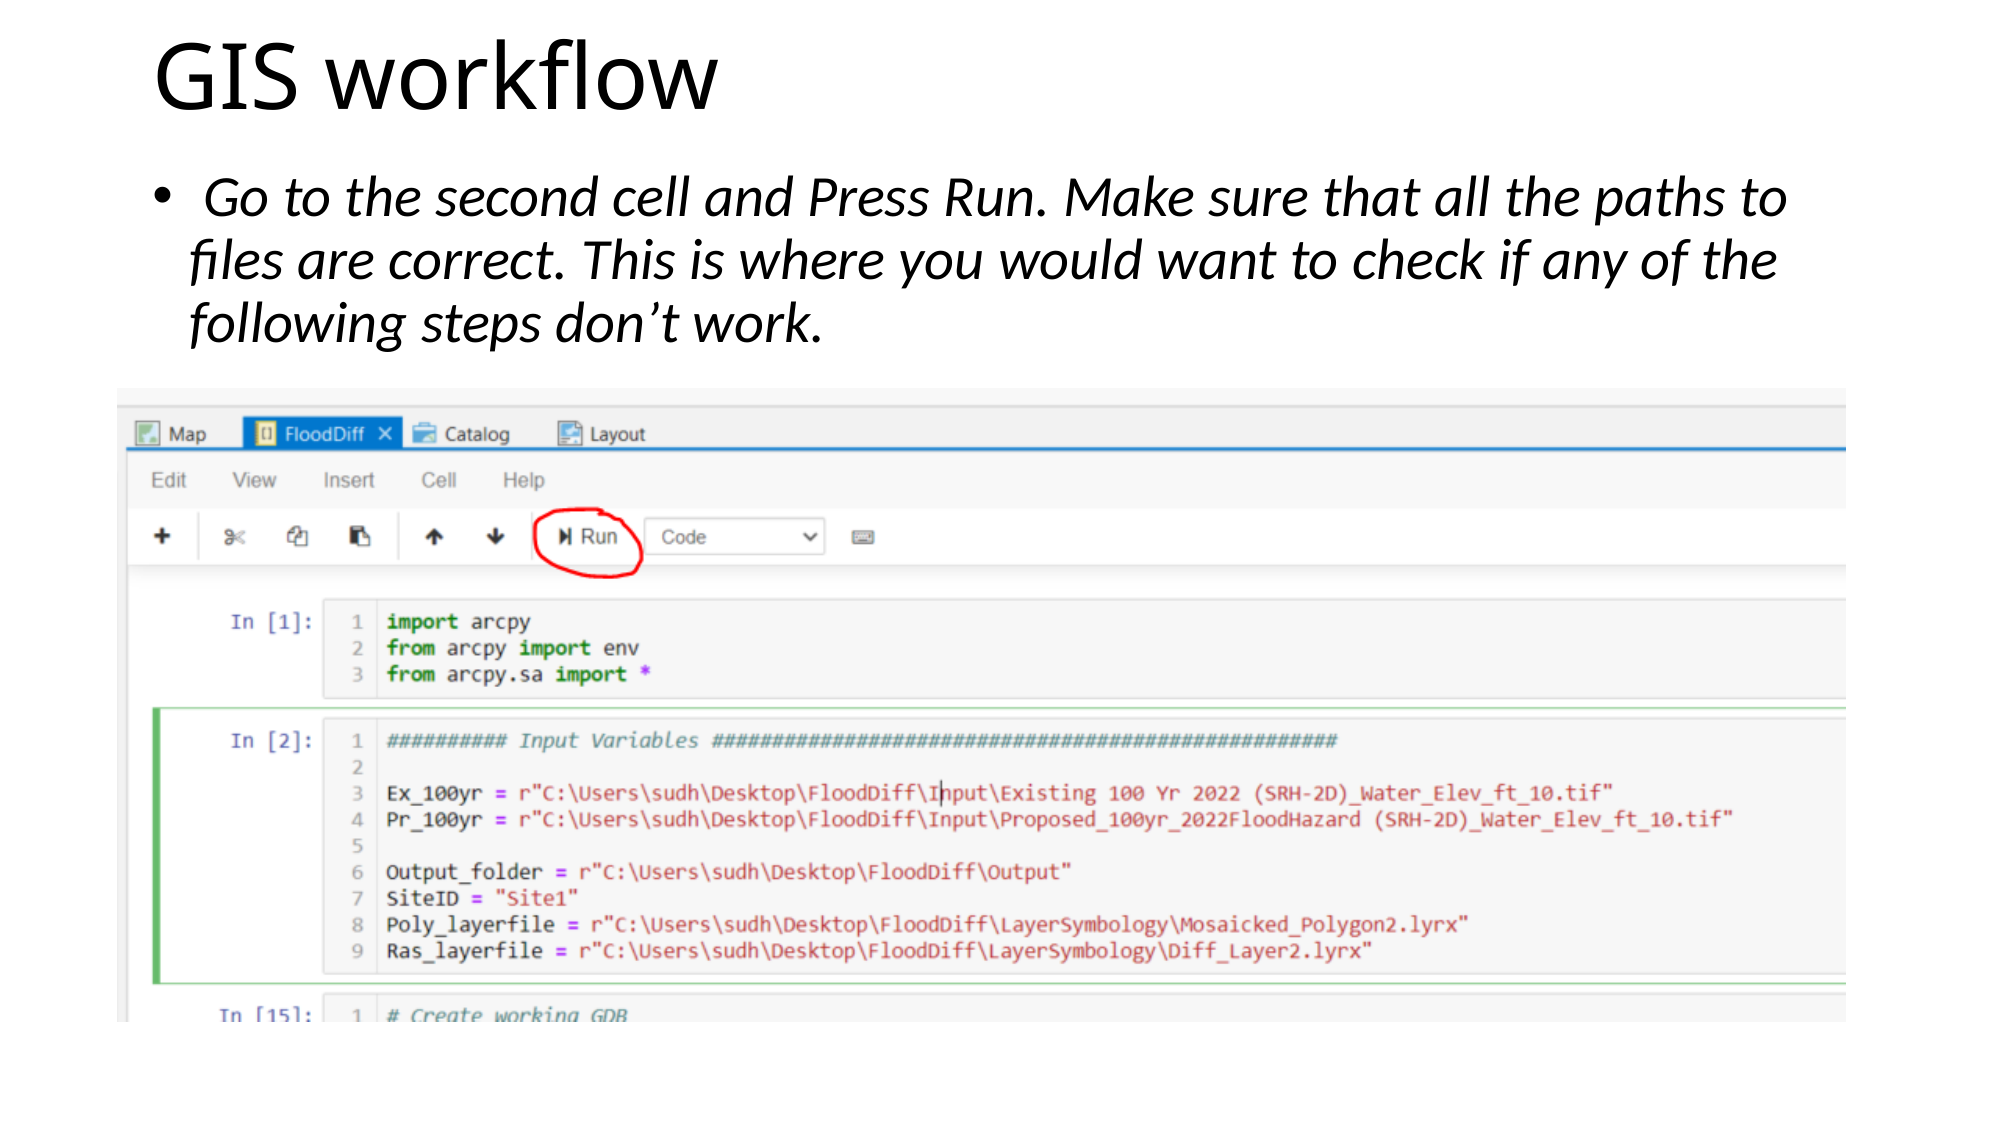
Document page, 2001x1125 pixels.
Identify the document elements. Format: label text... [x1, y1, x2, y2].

list Go to the second cell and Press Run. Make sure that all the paths to files are correct. This is where you would want to check if any of the following steps don’t work. [137, 158, 1863, 1090]
picture [117, 388, 1846, 1022]
title GIS workflow [137, 0, 1863, 158]
